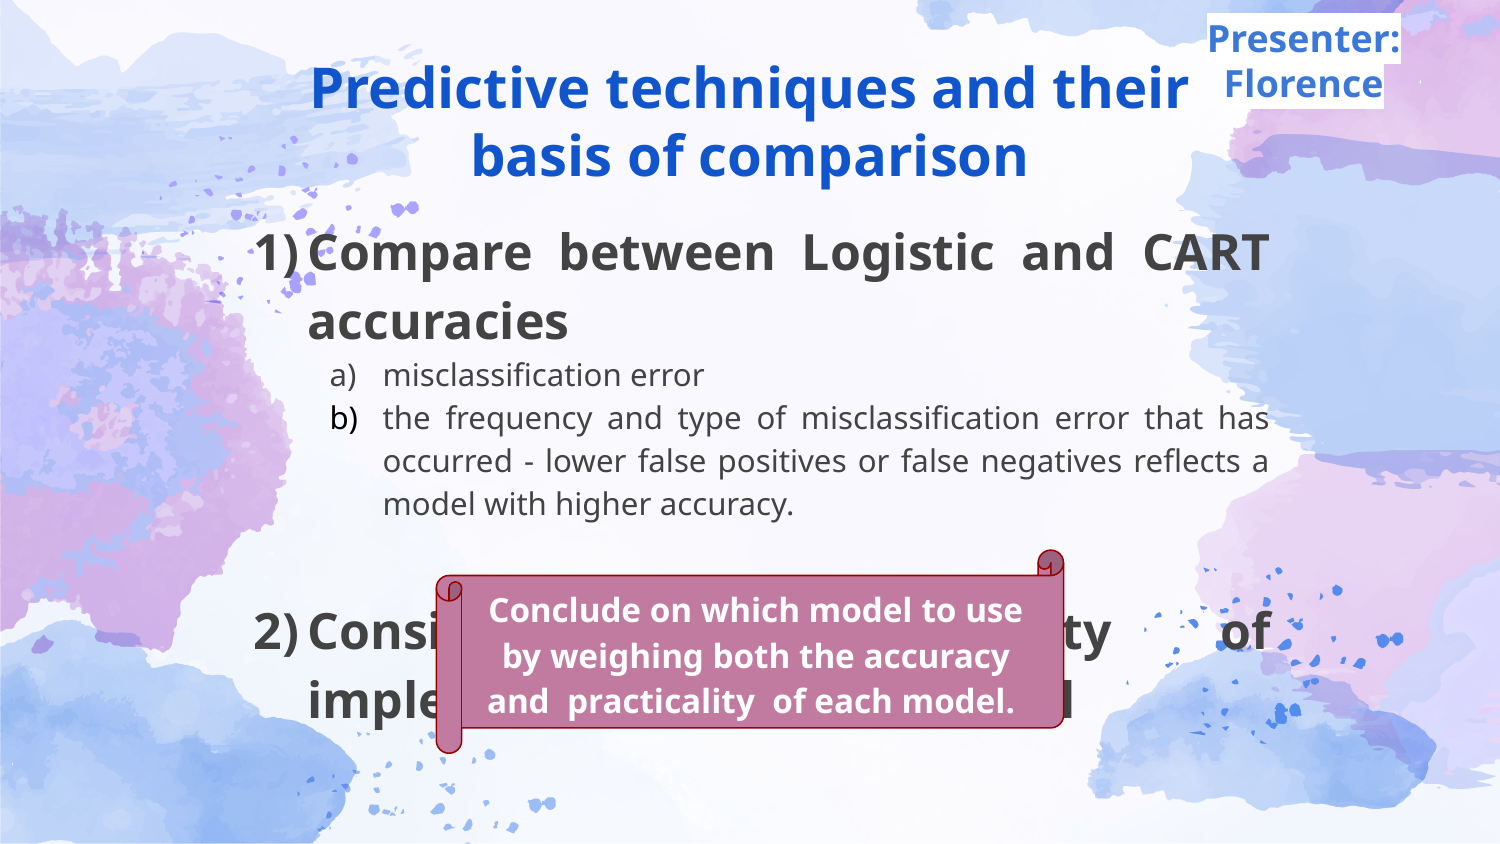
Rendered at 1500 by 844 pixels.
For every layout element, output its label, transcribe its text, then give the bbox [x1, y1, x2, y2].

text_box Conclude on which model to use by weighing both the accuracy and practicality of each model. [436, 550, 1064, 754]
picture [0, 0, 1500, 844]
subtitle Compare between Logistic and CART accuracies misclassification error the frequency and type of misclassification error that has occurred - lower false positives or false negatives reflects a model with higher accuracy. Consider the practicality of implementation of each model [217, 196, 1286, 669]
text_box Presenter: Florence [1107, 0, 1500, 80]
title Predictive techniques and their basis of comparison [268, 37, 1232, 121]
